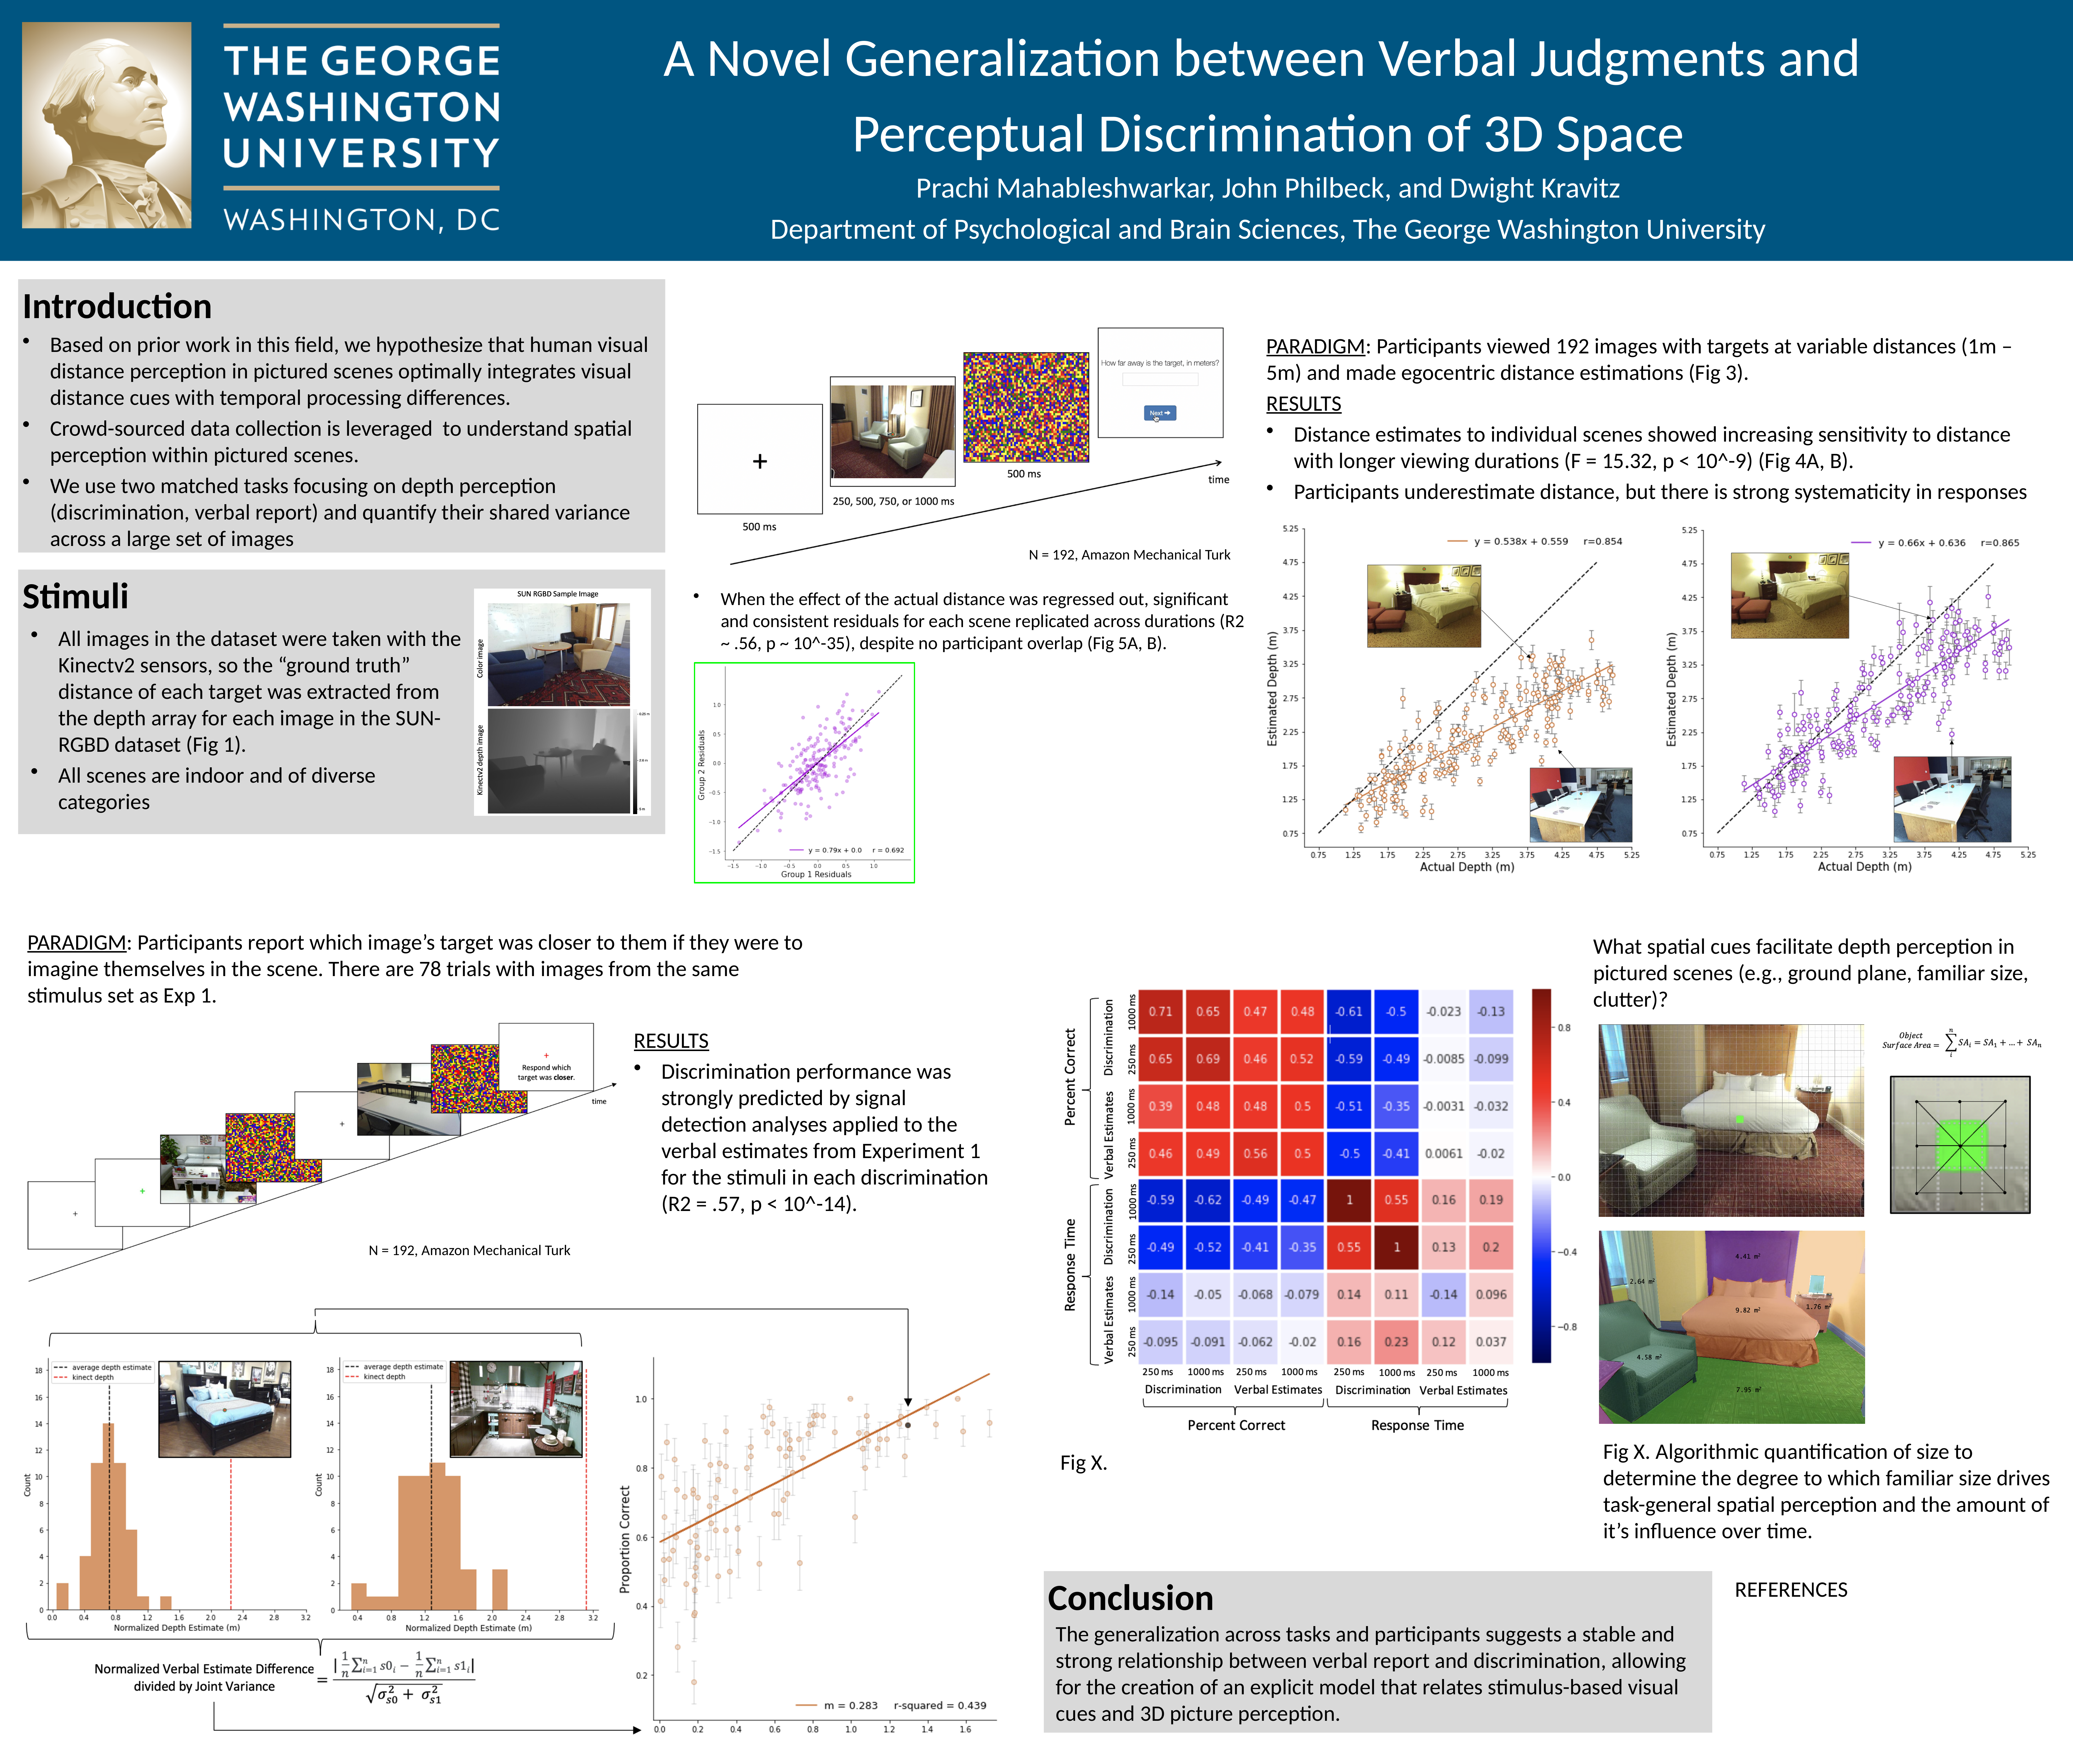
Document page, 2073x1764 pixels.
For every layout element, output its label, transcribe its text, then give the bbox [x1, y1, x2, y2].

text_box PARADIGM: Participants report which image’s target was closer to them if they were to imagine themselves in the scene. There are 78 trials with images from the same stimulus set as Exp 1. [23, 925, 817, 1009]
picture [385, 92, 411, 122]
text_box What spatial cues facilitate depth perception in pictured scenes (e.g., ground plane, familiar size, clutter)? [1589, 930, 2071, 1014]
picture [403, 138, 422, 168]
picture [482, 208, 499, 230]
picture [458, 209, 476, 230]
picture [23, 1302, 1000, 1738]
picture [250, 209, 269, 230]
text_box Stimuli [18, 569, 665, 834]
text_box Conclusion [1044, 1571, 1713, 1733]
picture [348, 208, 367, 230]
picture [389, 208, 410, 230]
picture [414, 93, 437, 121]
picture [314, 209, 317, 230]
picture [431, 138, 436, 167]
picture [224, 186, 499, 190]
text_box PARADIGM: Participants viewed 192 images with targets at variable distances (1m – 5m) and made egocentric distance estimations (Fig 3). RESULTS Distance estimates to individual scenes showed increasing sensitivity to distance with longer viewing durations (F = 15.32, p < 10^-9) (Fig 4A, B). Participants underestimate distance, but there is strong systematicity in responses [1262, 329, 2056, 537]
picture [310, 93, 333, 121]
picture [695, 663, 914, 882]
picture [286, 92, 304, 122]
picture [370, 209, 387, 230]
picture [224, 138, 248, 168]
picture [1599, 1024, 1864, 1217]
text_box REFERENCES [1730, 1573, 2019, 1634]
picture [417, 209, 433, 230]
picture [1599, 1230, 1865, 1424]
picture [689, 327, 1242, 571]
text_box Introduction Based on prior work in this field, we hypothesize that human visual distance perception in pictured scenes optimally integrates visual distance cues with temporal processing differences. Crowd-sourced data collection is leveraged to understand spatial perception within pictured scenes. We use two matched tasks focusing on depth perception (discrimination, verbal report) and quantify their shared variance across a large set of images [18, 279, 665, 553]
picture [224, 24, 499, 28]
picture [356, 46, 375, 75]
picture [287, 46, 306, 75]
picture [1658, 519, 2044, 879]
picture [355, 92, 378, 121]
picture [224, 46, 248, 75]
text_box Fig X. Algorithmic quantification of size to determine the degree to which familiar size drives task-general spatial perception and the amount of it’s influence over time. [1599, 1434, 2057, 1545]
picture [479, 46, 498, 75]
picture [260, 138, 284, 167]
picture [1055, 978, 1584, 1440]
picture [224, 209, 249, 230]
picture [419, 46, 440, 75]
picture [254, 46, 278, 75]
picture [322, 46, 348, 76]
picture [296, 138, 301, 167]
text_box RESULTS Discrimination performance was strongly predicted by signal detection analyses applied to the verbal estimates from Experiment 1 for the stimuli in each discrimination (R2 = .57, p < 10^-14). [629, 1024, 1000, 1249]
picture [343, 138, 363, 167]
picture [1877, 1025, 2047, 1060]
picture [373, 138, 396, 167]
picture [271, 208, 284, 230]
picture [1889, 1075, 2032, 1215]
picture [22, 22, 191, 228]
picture [439, 227, 443, 233]
picture [476, 92, 499, 121]
picture [440, 92, 469, 122]
text_box The generalization across tasks and participants suggests a stable and strong relationship between verbal report and discrimination, allowing for the creation of an explicit model that relates stimulus-based visual cues and 3D picture perception. [1051, 1617, 1717, 1728]
picture [308, 138, 336, 167]
picture [224, 93, 258, 121]
picture [1262, 517, 1648, 879]
picture [474, 588, 651, 816]
picture [445, 138, 469, 167]
picture [473, 138, 499, 167]
text_box Fig X. [1056, 1445, 1514, 1476]
picture [325, 209, 341, 230]
picture [291, 209, 307, 230]
text_box A Novel Generalization between Verbal Judgments and Perceptual Discrimination of 3D Space Prachi Mahableshwarkar, John Philbeck, and Dwight Kravitz Department of Psychological and Brain Sciences, The George Washington University [518, 21, 2020, 245]
picture [382, 46, 411, 76]
picture [341, 93, 347, 121]
text_box All images in the dataset were taken with the Kinectv2 sensors, so the “ground truth” distance of each target was extracted from the depth array for each image in the SUN-RGBD dataset (Fig 1). All scenes are indoor and of diverse categories [26, 622, 470, 816]
picture [445, 46, 471, 76]
picture [257, 92, 283, 121]
text_box When the effect of the actual distance was regressed out, significant and consistent residuals for each scene replicated across durations (R2 ~ .56, p ~ 10^-35), despite no participant overlap (Fig 5A, B). [689, 584, 1260, 717]
picture [25, 1015, 619, 1287]
